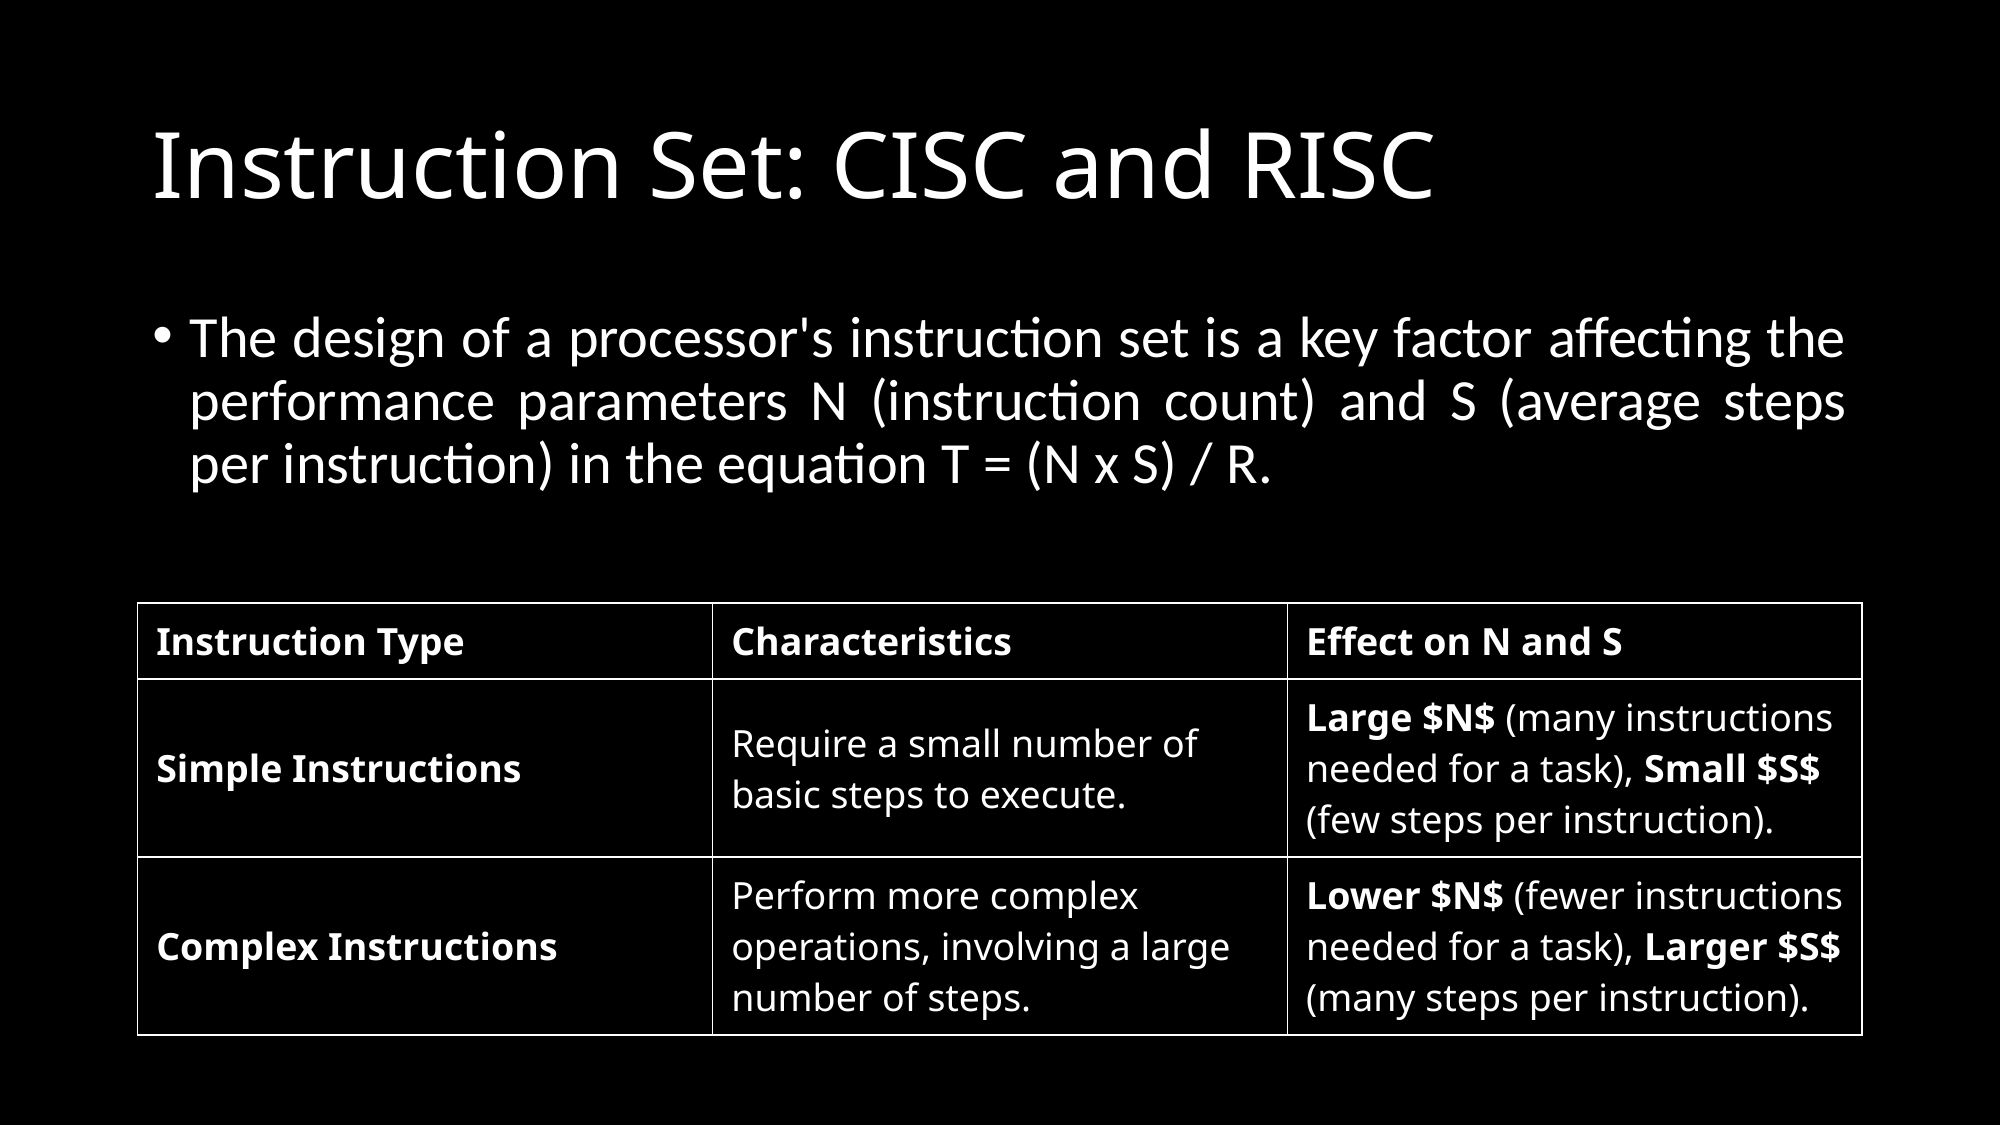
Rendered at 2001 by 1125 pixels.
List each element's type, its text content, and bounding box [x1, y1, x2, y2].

title Instruction Set: CISC and RISC [137, 59, 1863, 278]
table_cell Large $N$ (many instructions needed for a task), Small $S$ (few steps per instruction). [1288, 680, 1861, 856]
table_header Effect on N and S [1288, 604, 1861, 678]
table_cell Lower $N$ (fewer instructions needed for a task), Larger $S$ (many steps per instruction). [1288, 858, 1861, 1034]
table_cell Complex Instructions [138, 858, 712, 1034]
table_cell Perform more complex operations, involving a large number of steps. [713, 858, 1287, 1034]
table_header Characteristics [713, 604, 1287, 678]
table_header Instruction Type [138, 604, 712, 678]
table_cell Require a small number of basic steps to execute. [713, 680, 1287, 856]
list The design of a processor's instruction set is a key factor affecting the performance parameters N (instruction count) and S (average steps per instruction) in the equation T = (N x S) / R. [137, 299, 1863, 602]
table_cell Simple Instructions [138, 680, 712, 856]
